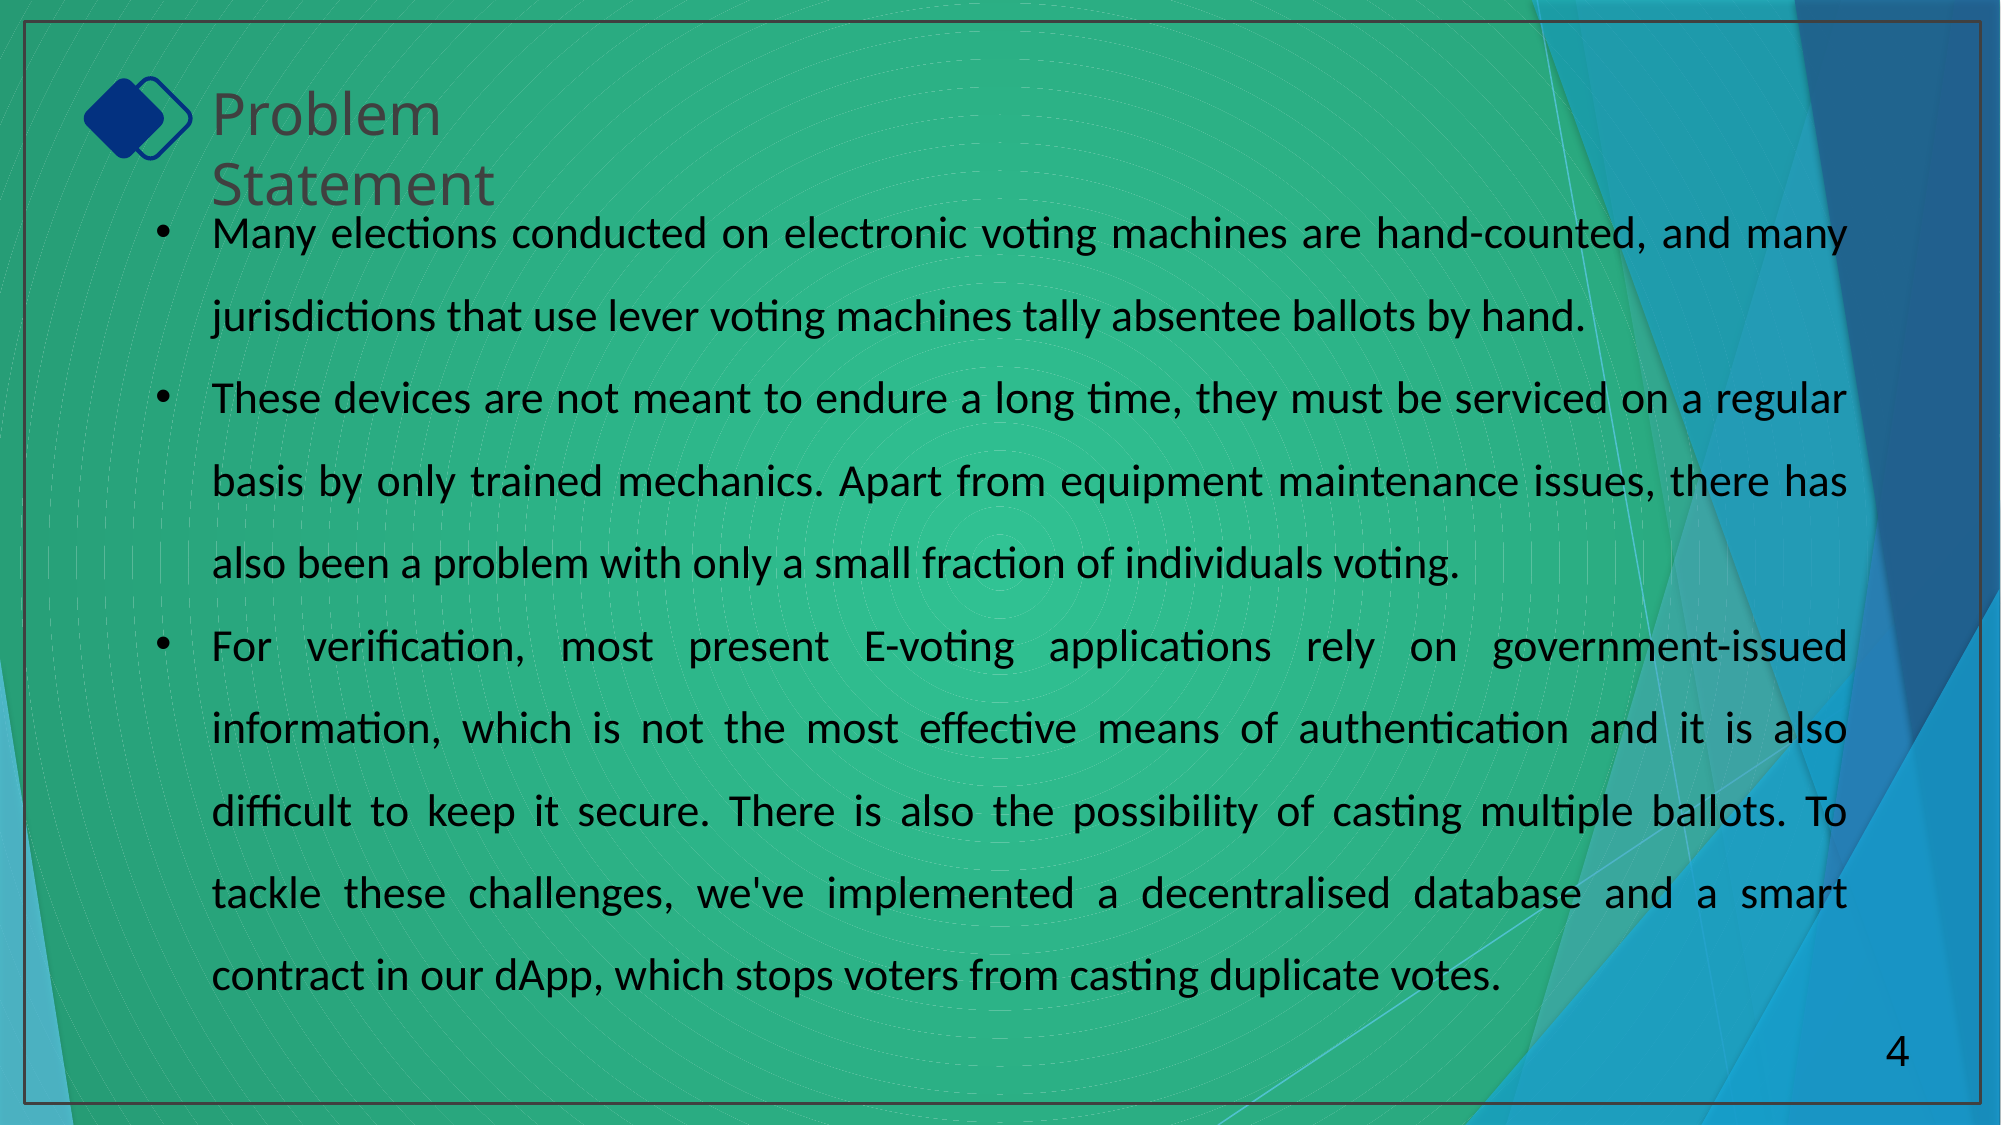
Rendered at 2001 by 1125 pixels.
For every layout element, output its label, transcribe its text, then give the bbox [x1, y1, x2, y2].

slide_number 4 [1838, 1023, 1957, 1084]
text_box Many elections conducted on electronic voting machines are hand-counted, and many jurisdictions that use lever voting machines tally absentee ballots by hand. These devices are not meant to endure a long time, they must be serviced on a regular basis by only trained mechanics. Apart from equipment maintenance issues, there has also been a problem with only a small fraction of individuals voting. For verification, most present E-voting applications rely on government-issued information, which is not the most effective means of authentication and it is also difficult to keep it secure. There is also the possibility of casting multiple ballots. To tackle these challenges, we've implemented a decentralised database and a smart contract in our dApp, which stops voters from casting duplicate votes. [140, 168, 1865, 1008]
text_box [91, 69, 741, 157]
text_box [23, 20, 1982, 1105]
